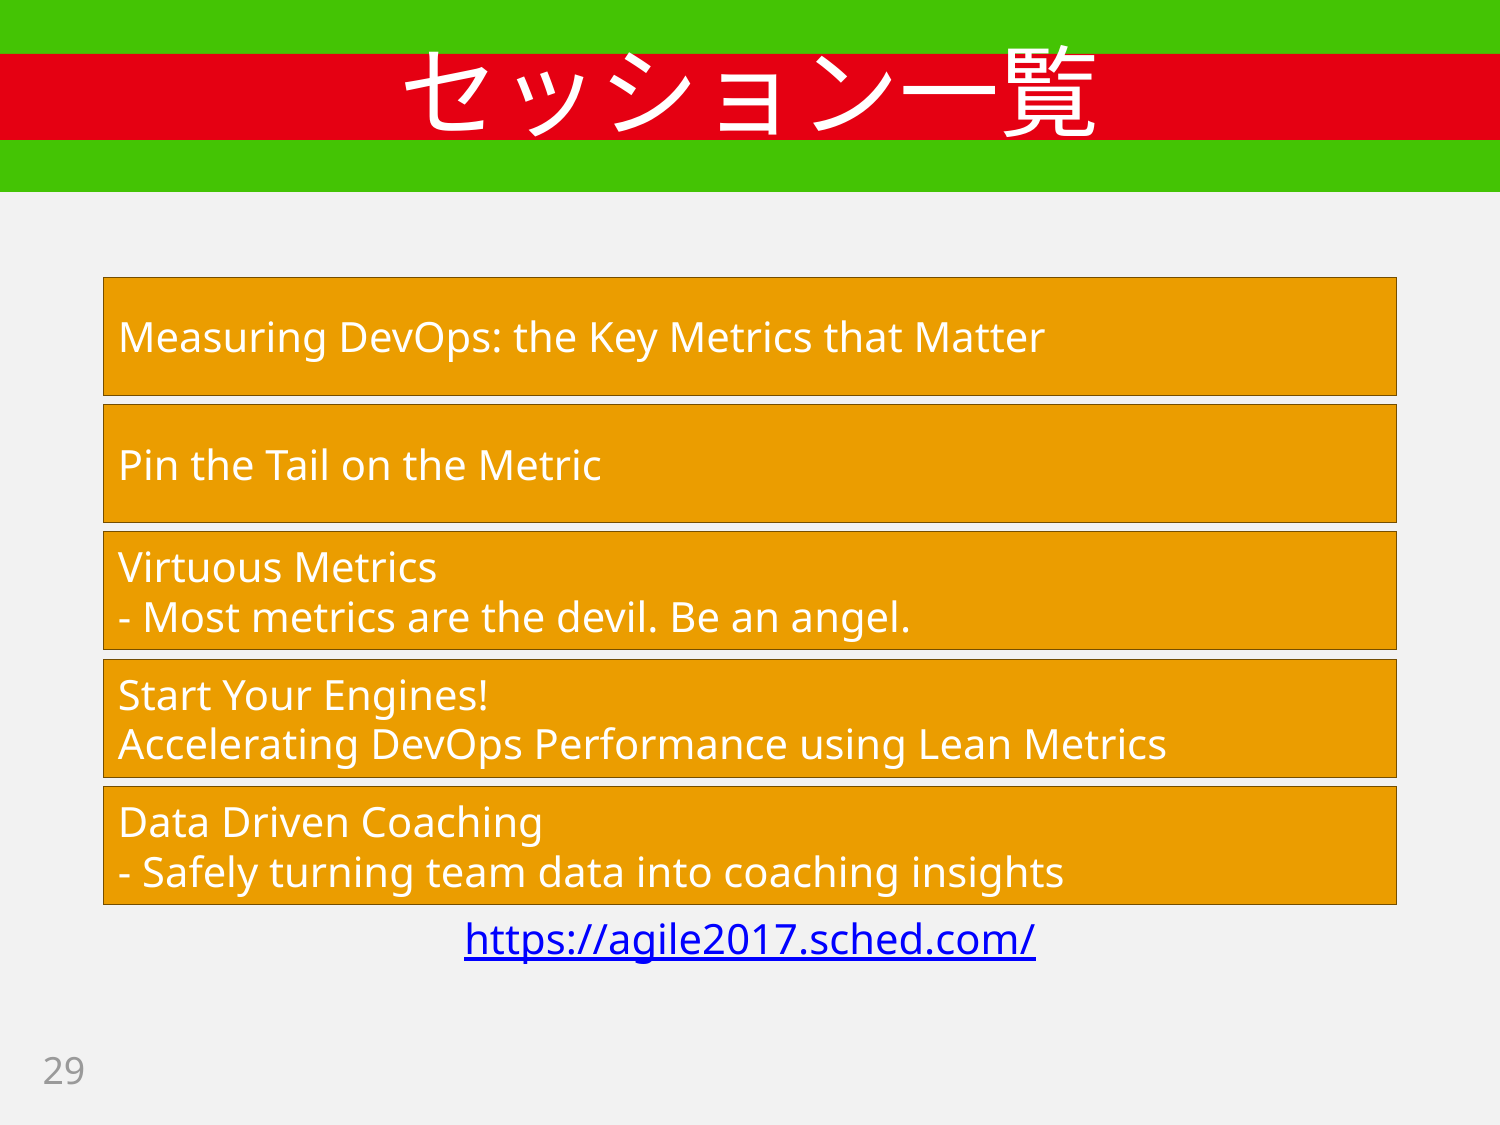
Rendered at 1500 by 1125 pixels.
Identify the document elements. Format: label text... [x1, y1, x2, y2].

title セッション一覧 [0, 53, 1500, 140]
text_box https://agile2017.sched.com/ [102, 881, 1397, 1000]
text_box Pin the Tail on the Metric [103, 404, 1397, 523]
text_box Start Your Engines! Accelerating DevOps Performance using Lean Metrics [103, 659, 1397, 778]
slide_number 29 [27, 1042, 146, 1102]
text_box Measuring DevOps: the Key Metrics that Matter [103, 277, 1397, 396]
text_box Virtuous Metrics - Most metrics are the devil. Be an angel. [103, 531, 1397, 650]
text_box Data Driven Coaching - Safely turning team data into coaching insights [103, 786, 1397, 905]
